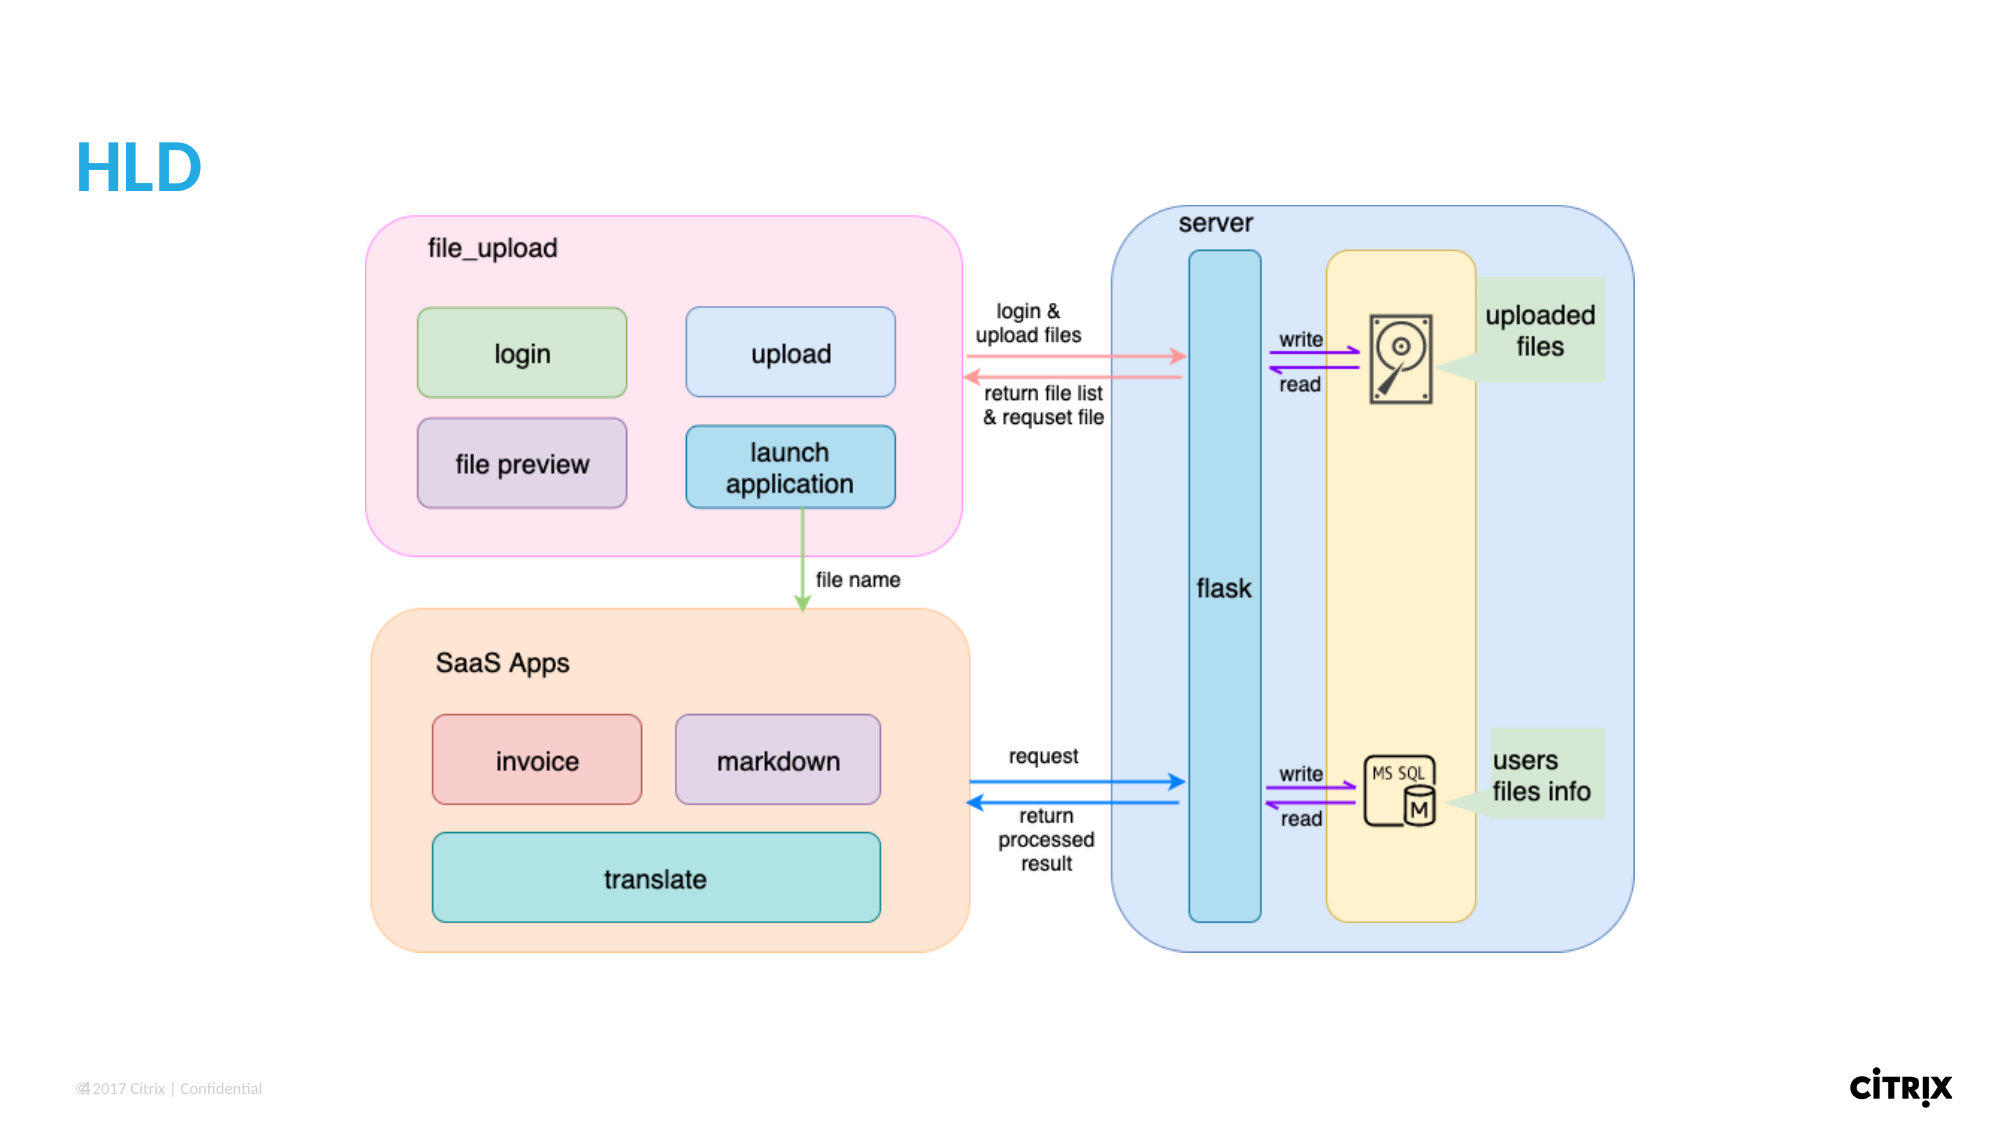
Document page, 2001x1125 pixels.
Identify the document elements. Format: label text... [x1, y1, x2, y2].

picture [1850, 1067, 1953, 1108]
title HLD [75, 67, 1925, 206]
picture [365, 205, 1635, 953]
